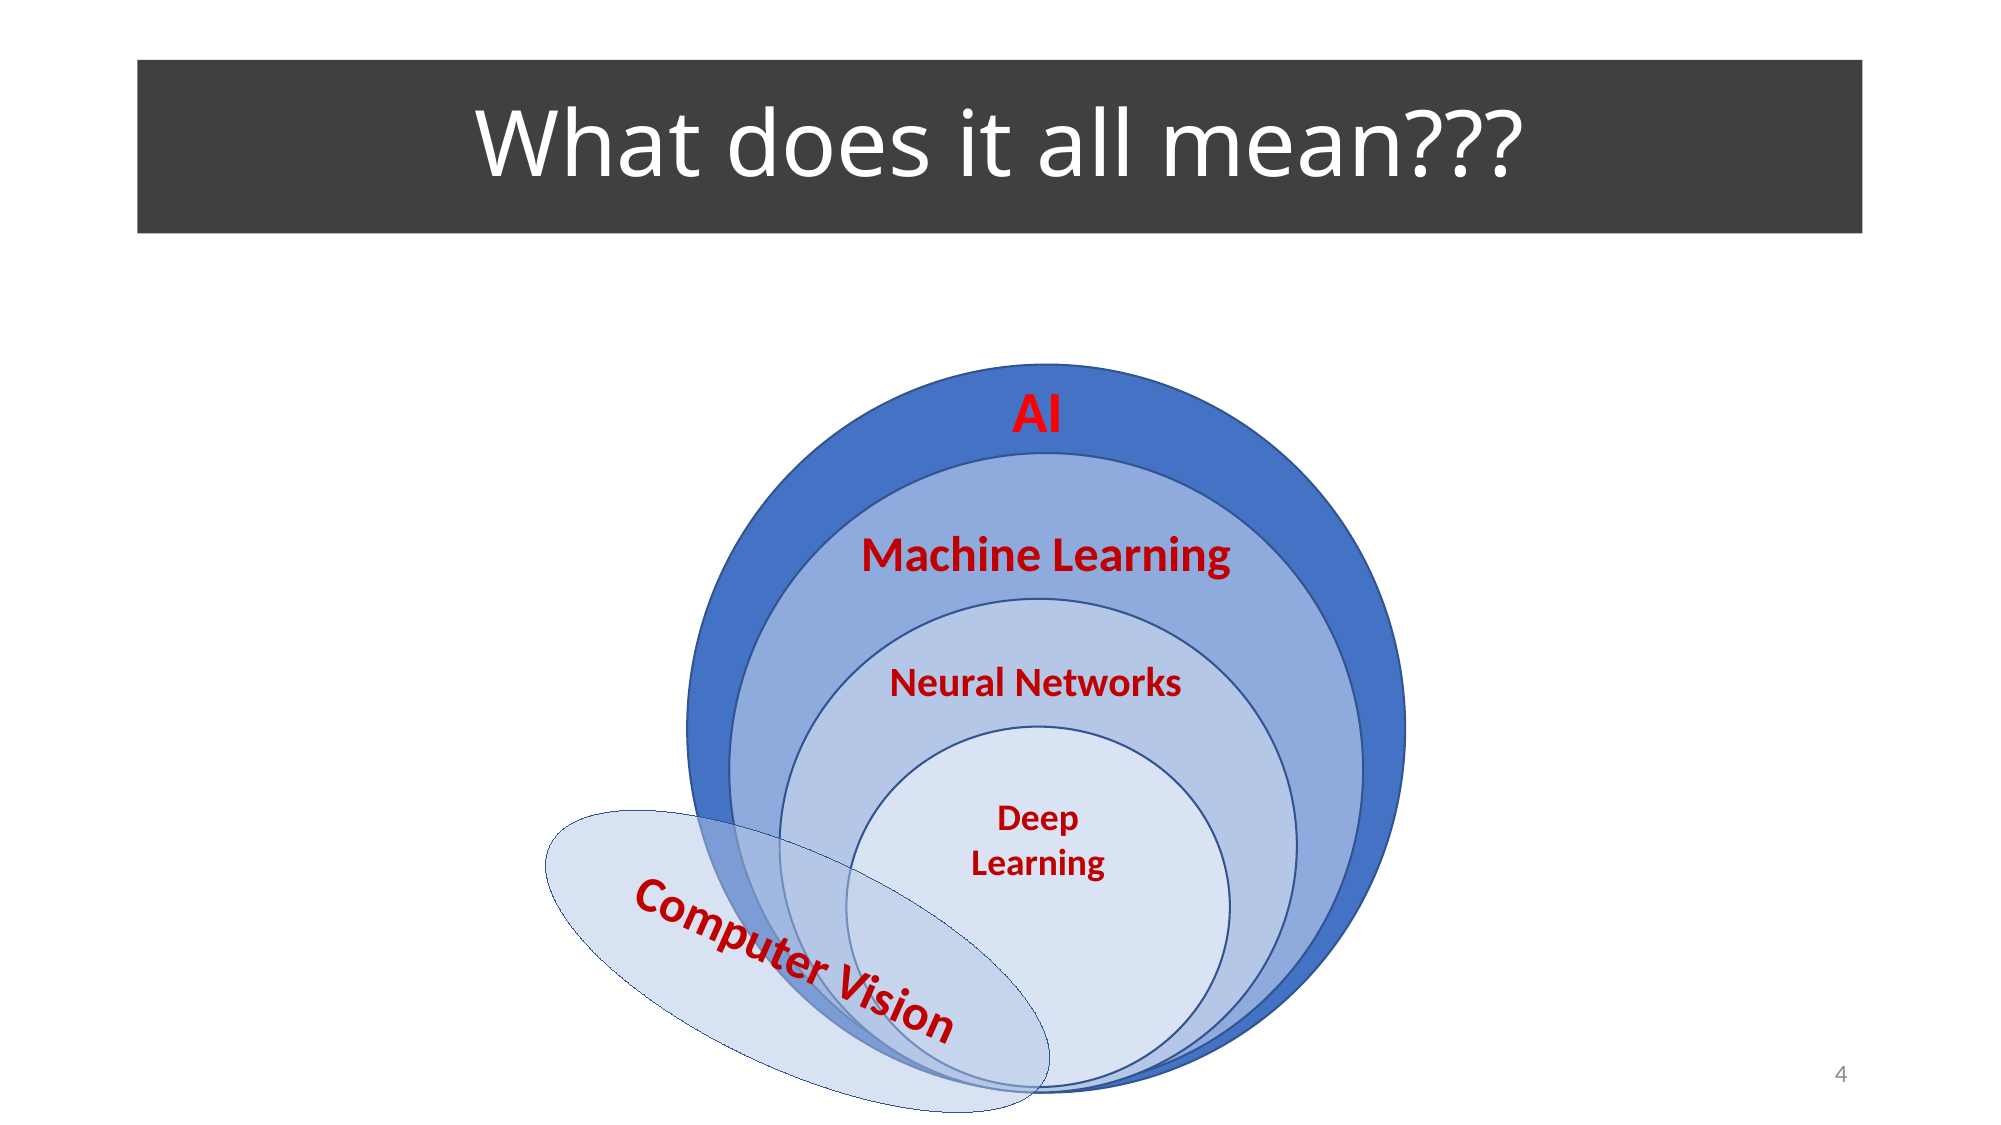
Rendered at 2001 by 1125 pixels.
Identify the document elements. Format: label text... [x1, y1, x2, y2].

slide_number 4 [1412, 1042, 1863, 1103]
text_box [523, 364, 1406, 1093]
title What does it all mean??? [137, 59, 1863, 234]
